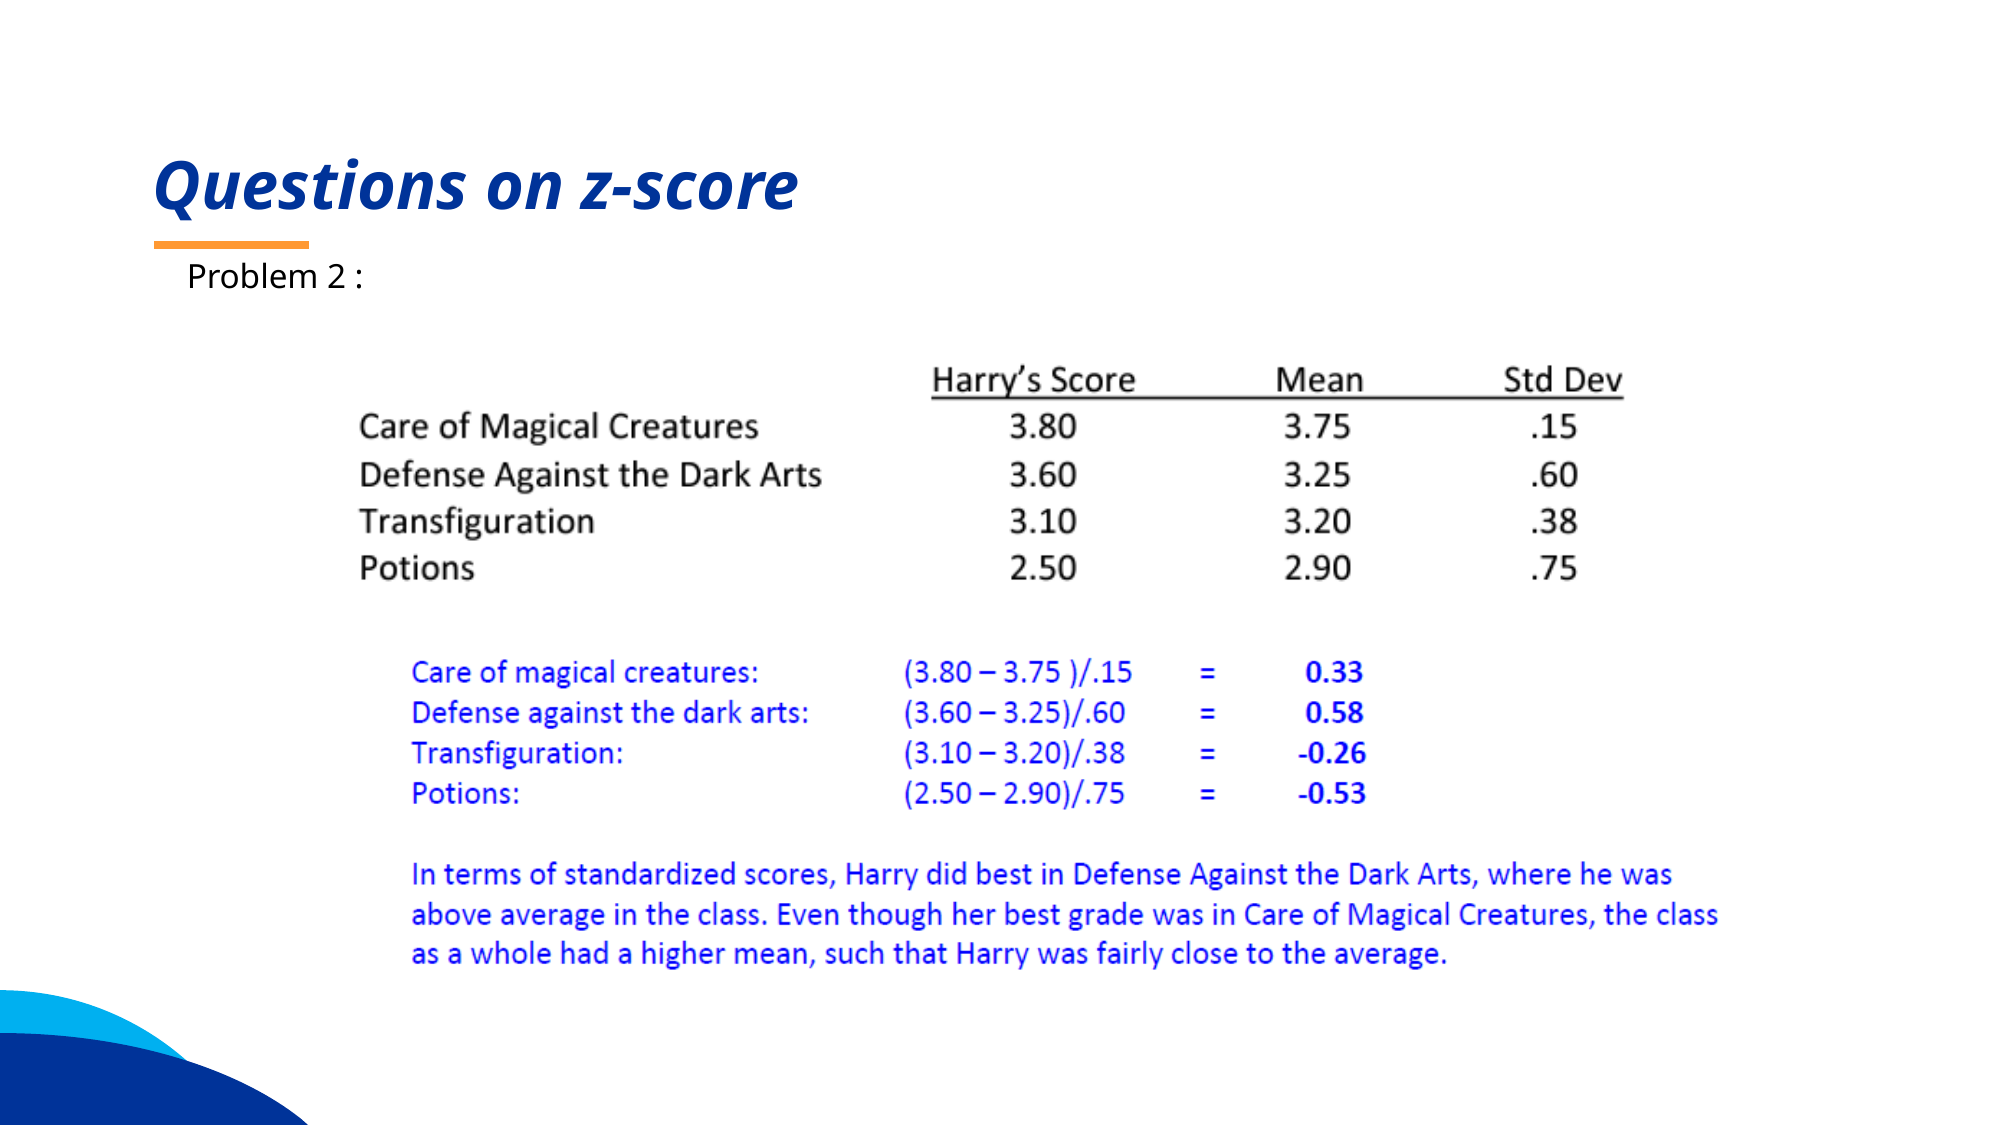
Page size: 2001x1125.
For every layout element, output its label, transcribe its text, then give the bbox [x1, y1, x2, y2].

text_box Questions on z-score [138, 135, 1648, 231]
text_box Problem 2 : [171, 247, 1785, 423]
picture [358, 628, 1785, 990]
picture [308, 336, 1684, 621]
